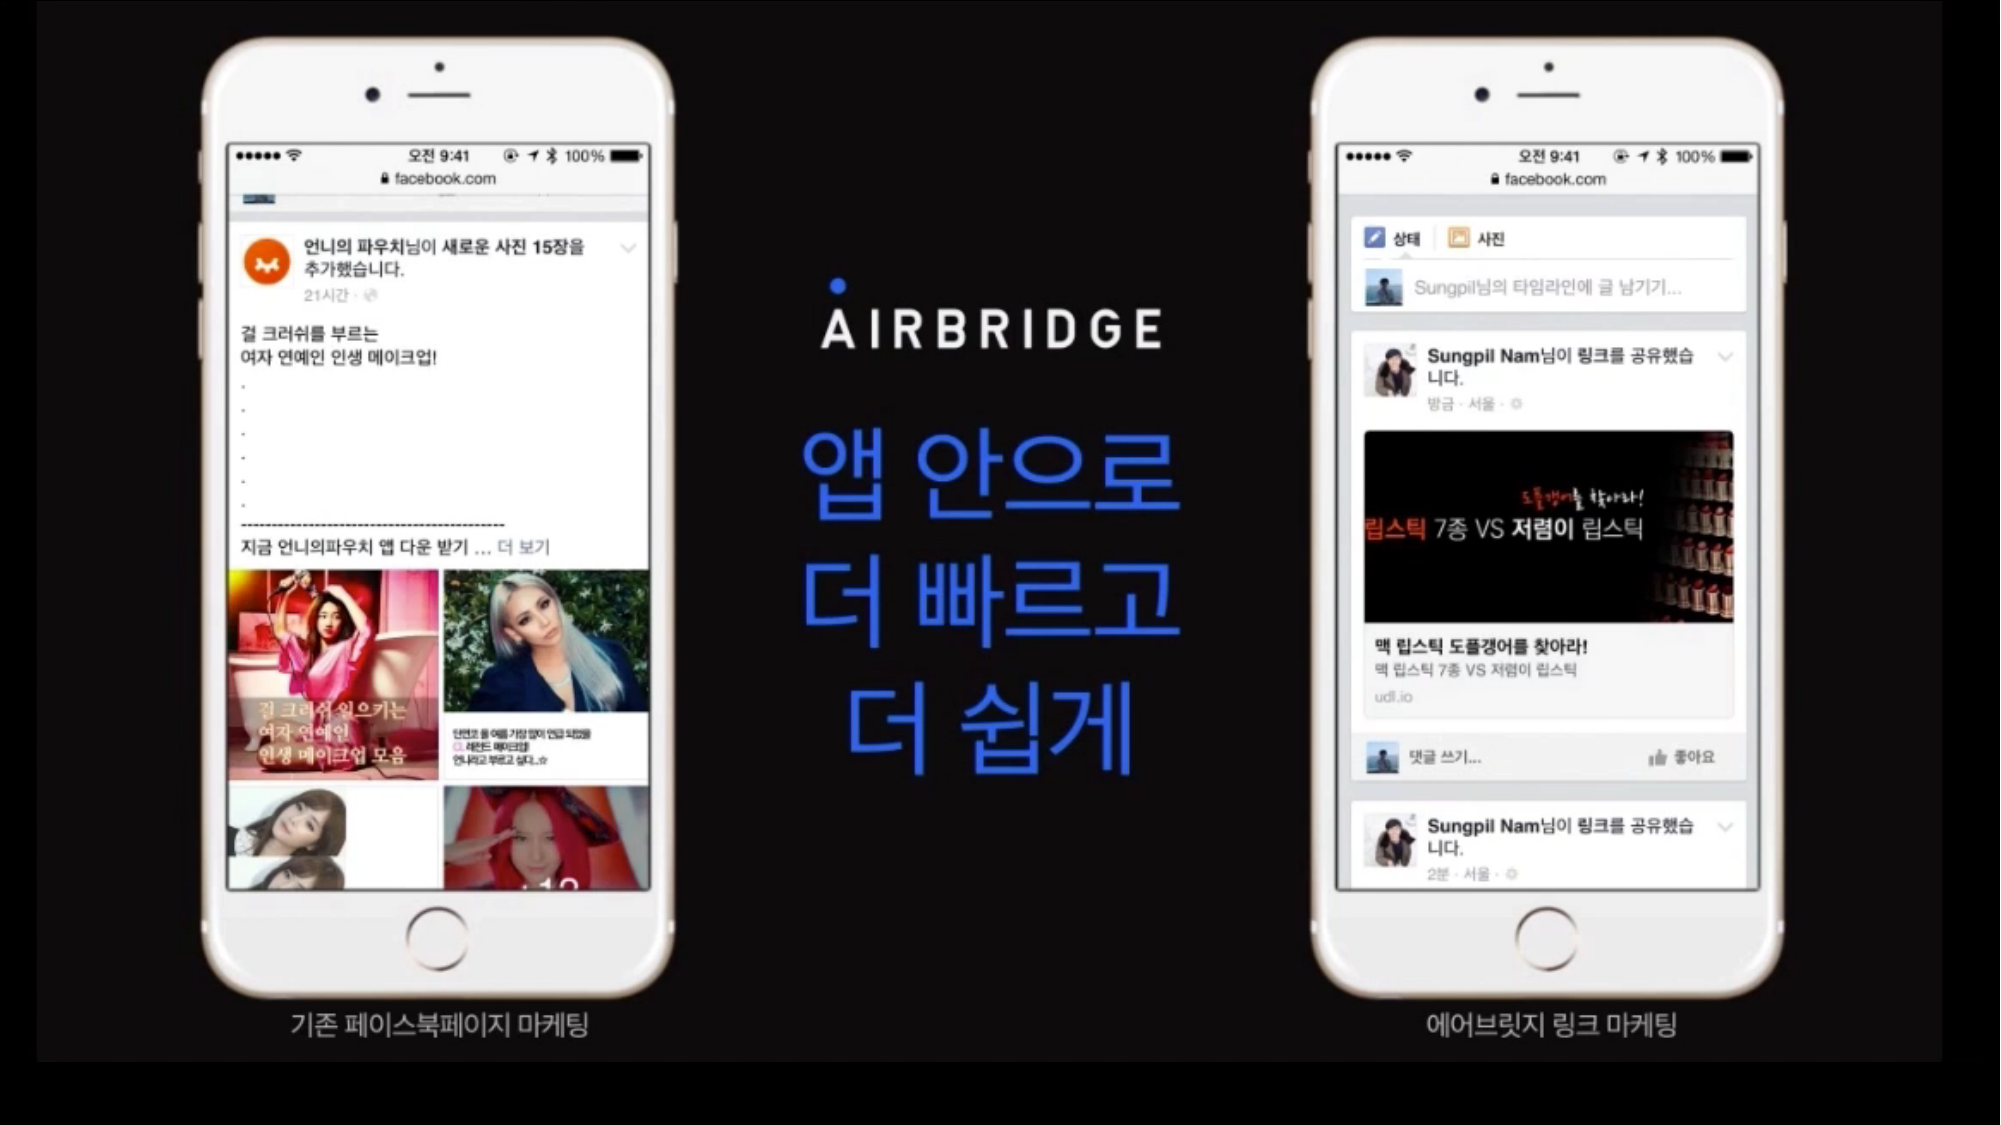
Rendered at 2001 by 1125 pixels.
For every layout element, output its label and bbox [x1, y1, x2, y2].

text_box [1, 0, 2000, 1063]
